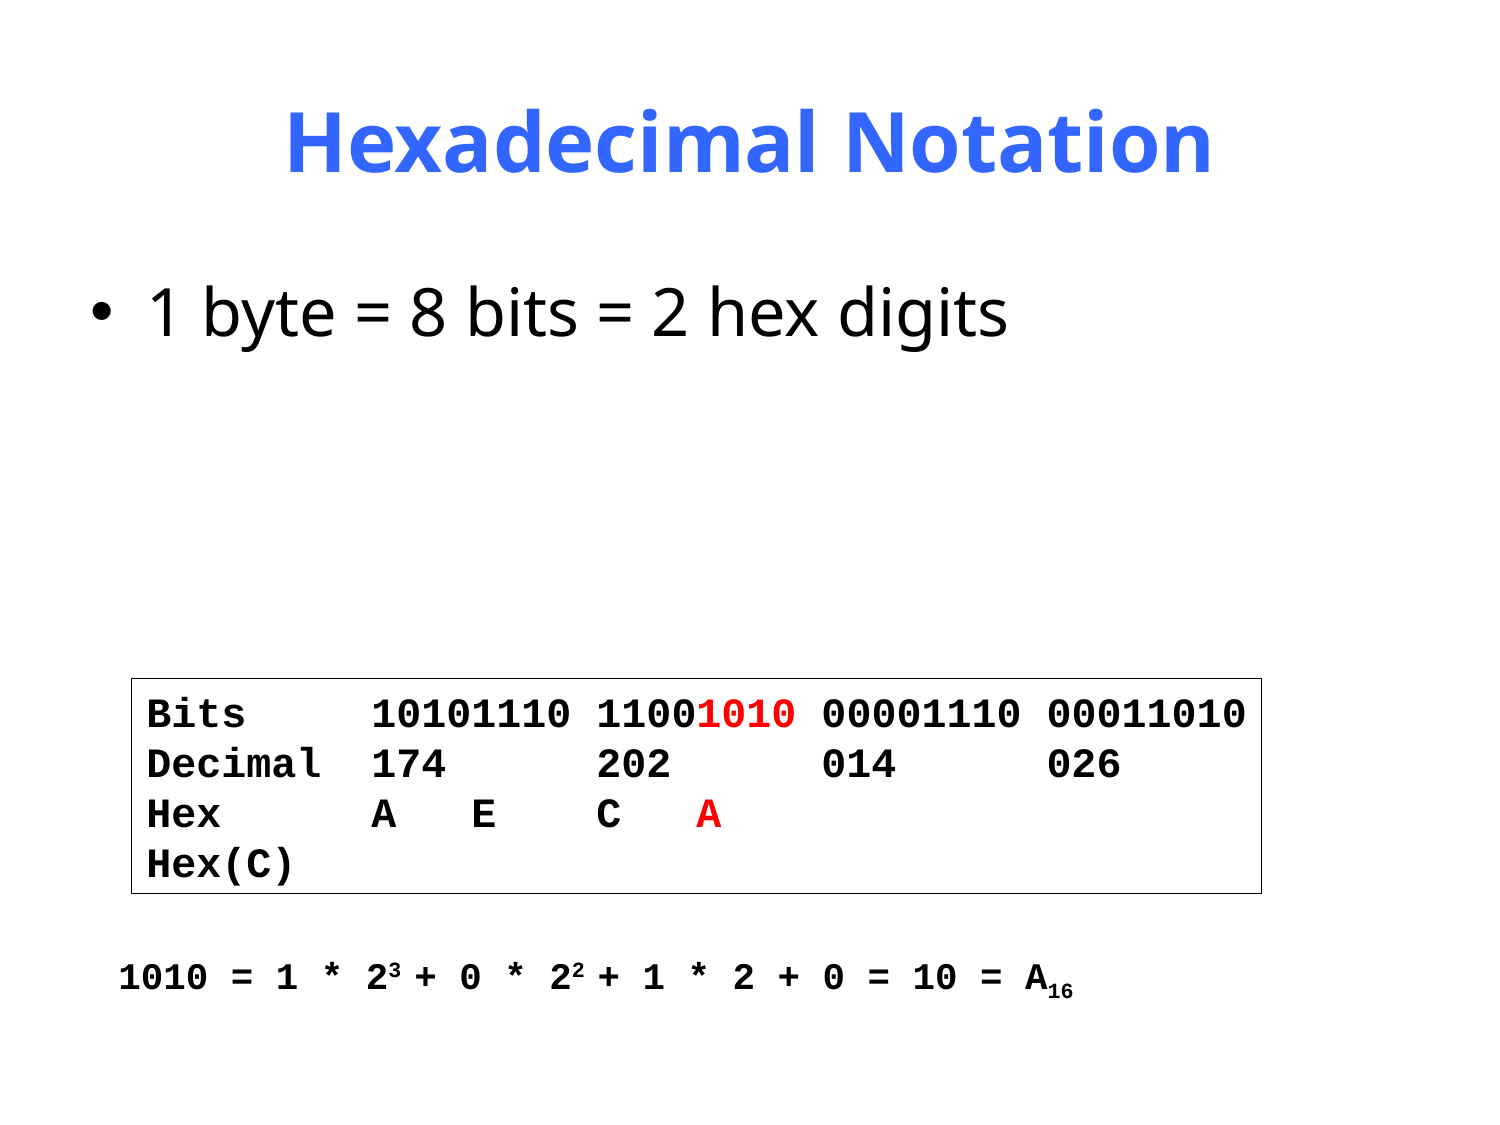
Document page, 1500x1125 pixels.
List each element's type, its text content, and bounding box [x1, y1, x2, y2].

list [75, 579, 1425, 1005]
text_box 1 byte = 8 bits = 2 hex digits [74, 262, 1425, 579]
text_box Bits 10101110 11001010 00001110 00011010 Decimal 174 202 014 026 Hex A E C A Hex(C) [131, 678, 1262, 893]
text_box 1010 = 1 * 23 + 0 * 22 + 1 * 2 + 0 = 10 = A16 [103, 944, 1156, 1011]
title Hexadecimal Notation [75, 45, 1425, 233]
